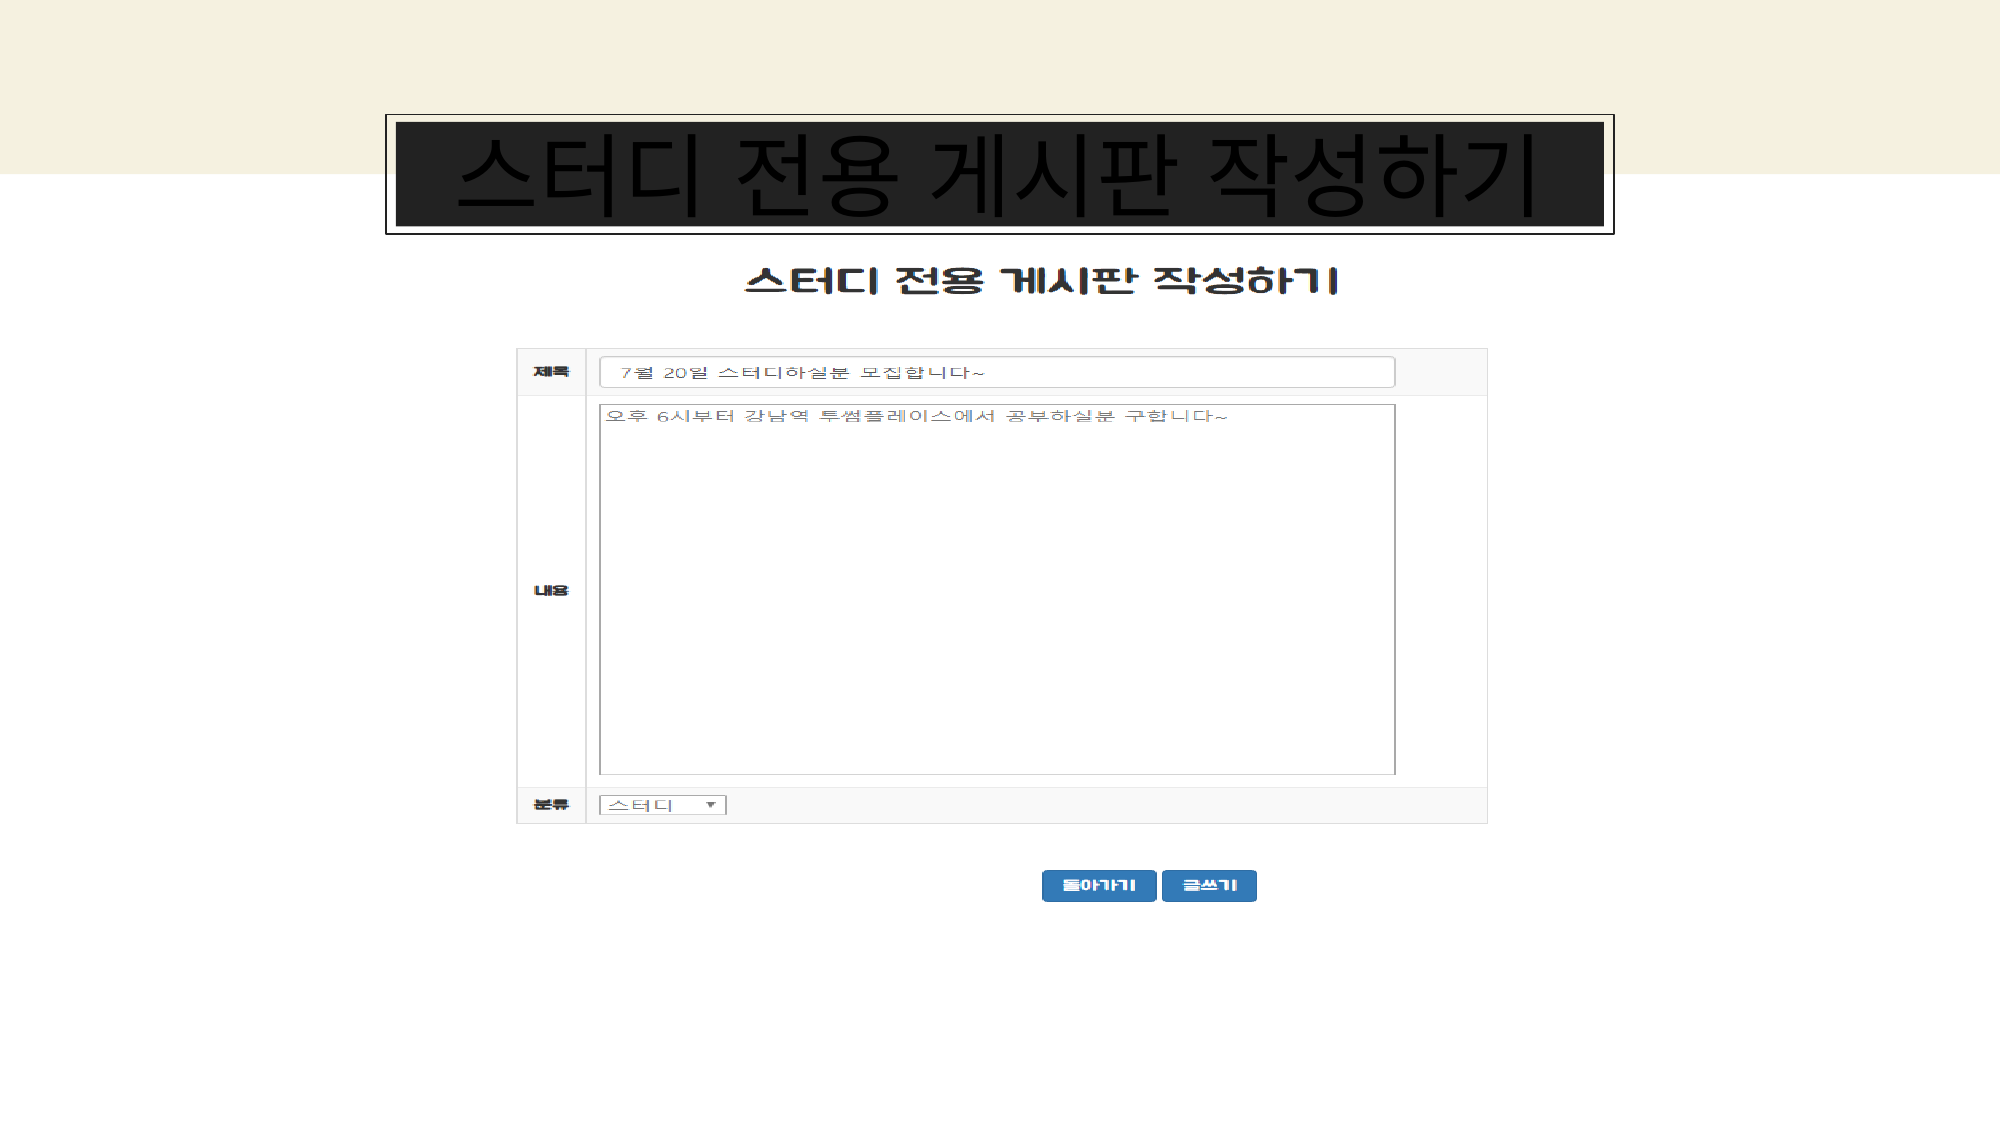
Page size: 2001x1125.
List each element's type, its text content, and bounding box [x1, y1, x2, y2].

picture [415, 251, 1562, 945]
title 스터디 전용 게시판 작성하기 [395, 121, 1604, 227]
